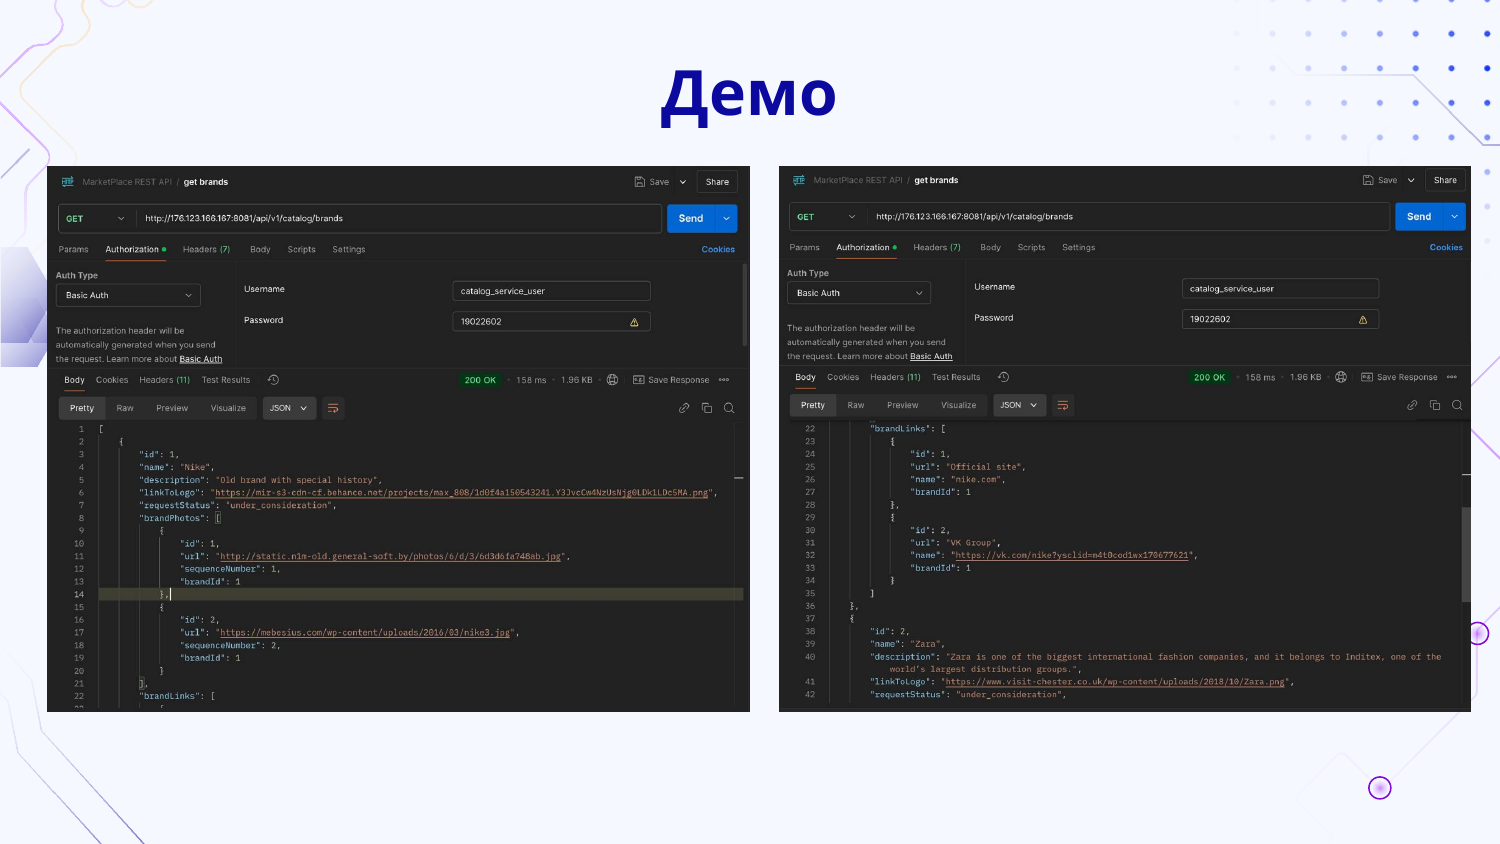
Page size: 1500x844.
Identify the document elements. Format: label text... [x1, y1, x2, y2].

picture [779, 76, 1500, 712]
title Демо [118, 38, 1382, 133]
picture [1208, 0, 1500, 144]
picture [46, 166, 751, 712]
